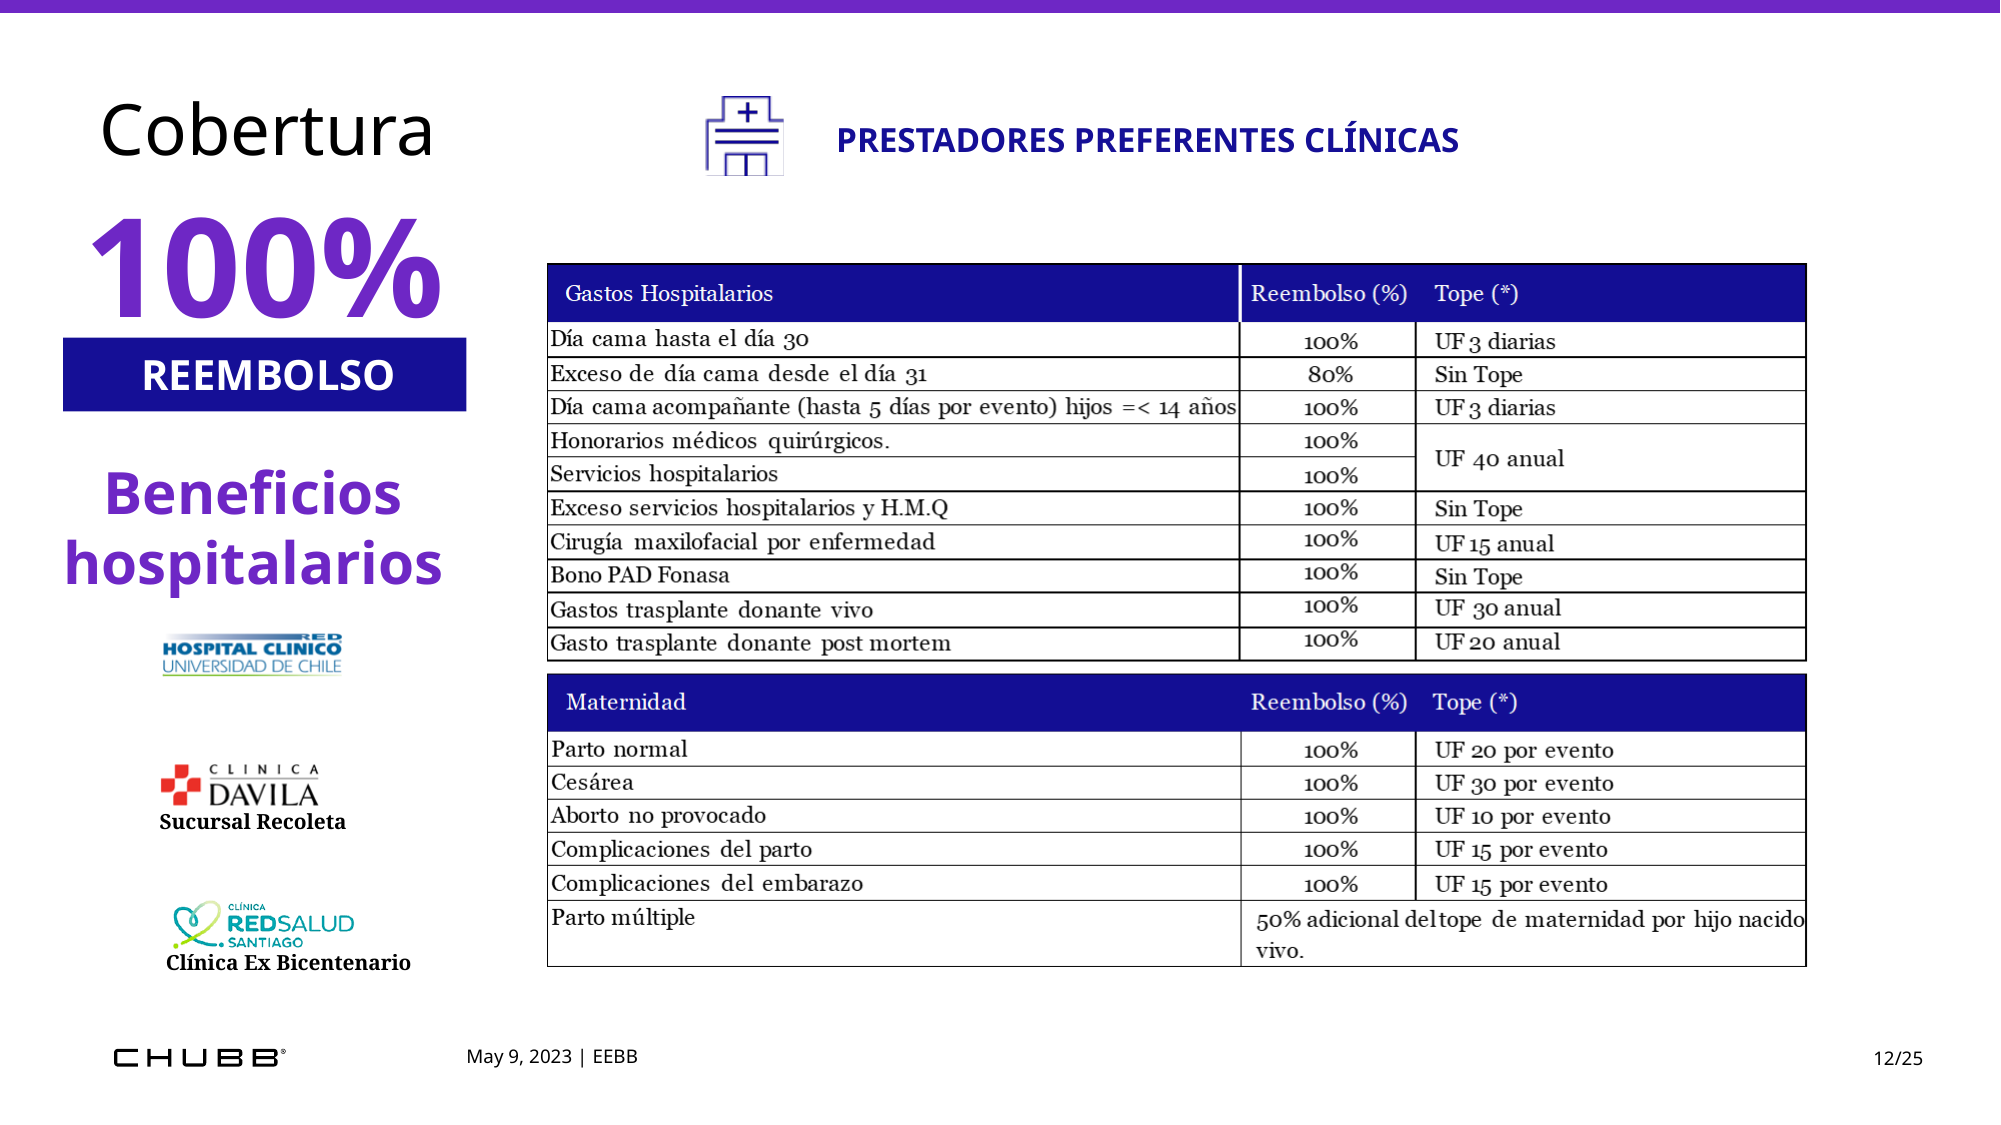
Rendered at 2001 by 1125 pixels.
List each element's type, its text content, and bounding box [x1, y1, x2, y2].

picture [150, 754, 332, 817]
picture [530, 263, 1835, 999]
text_box Cobertura [84, 77, 1198, 177]
text_box Beneficios hospitalarios [40, 448, 467, 604]
picture [150, 618, 357, 684]
slide_number 12/25 [1841, 1048, 1924, 1071]
text_box [0, 0, 2000, 13]
picture [165, 845, 357, 999]
text_box REEMBOLSO [80, 341, 457, 406]
text_box PRESTADORES PREFERENTES CLÍNICAS [821, 111, 1543, 167]
text_box [62, 337, 468, 412]
text_box 100% [69, 172, 460, 337]
text_box Sucursal Recoleta [159, 808, 336, 838]
footer May 9, 2023 | EEBB [466, 1048, 1442, 1071]
text_box Clínica Ex Bicentenario [357, 949, 490, 991]
picture [696, 96, 784, 176]
